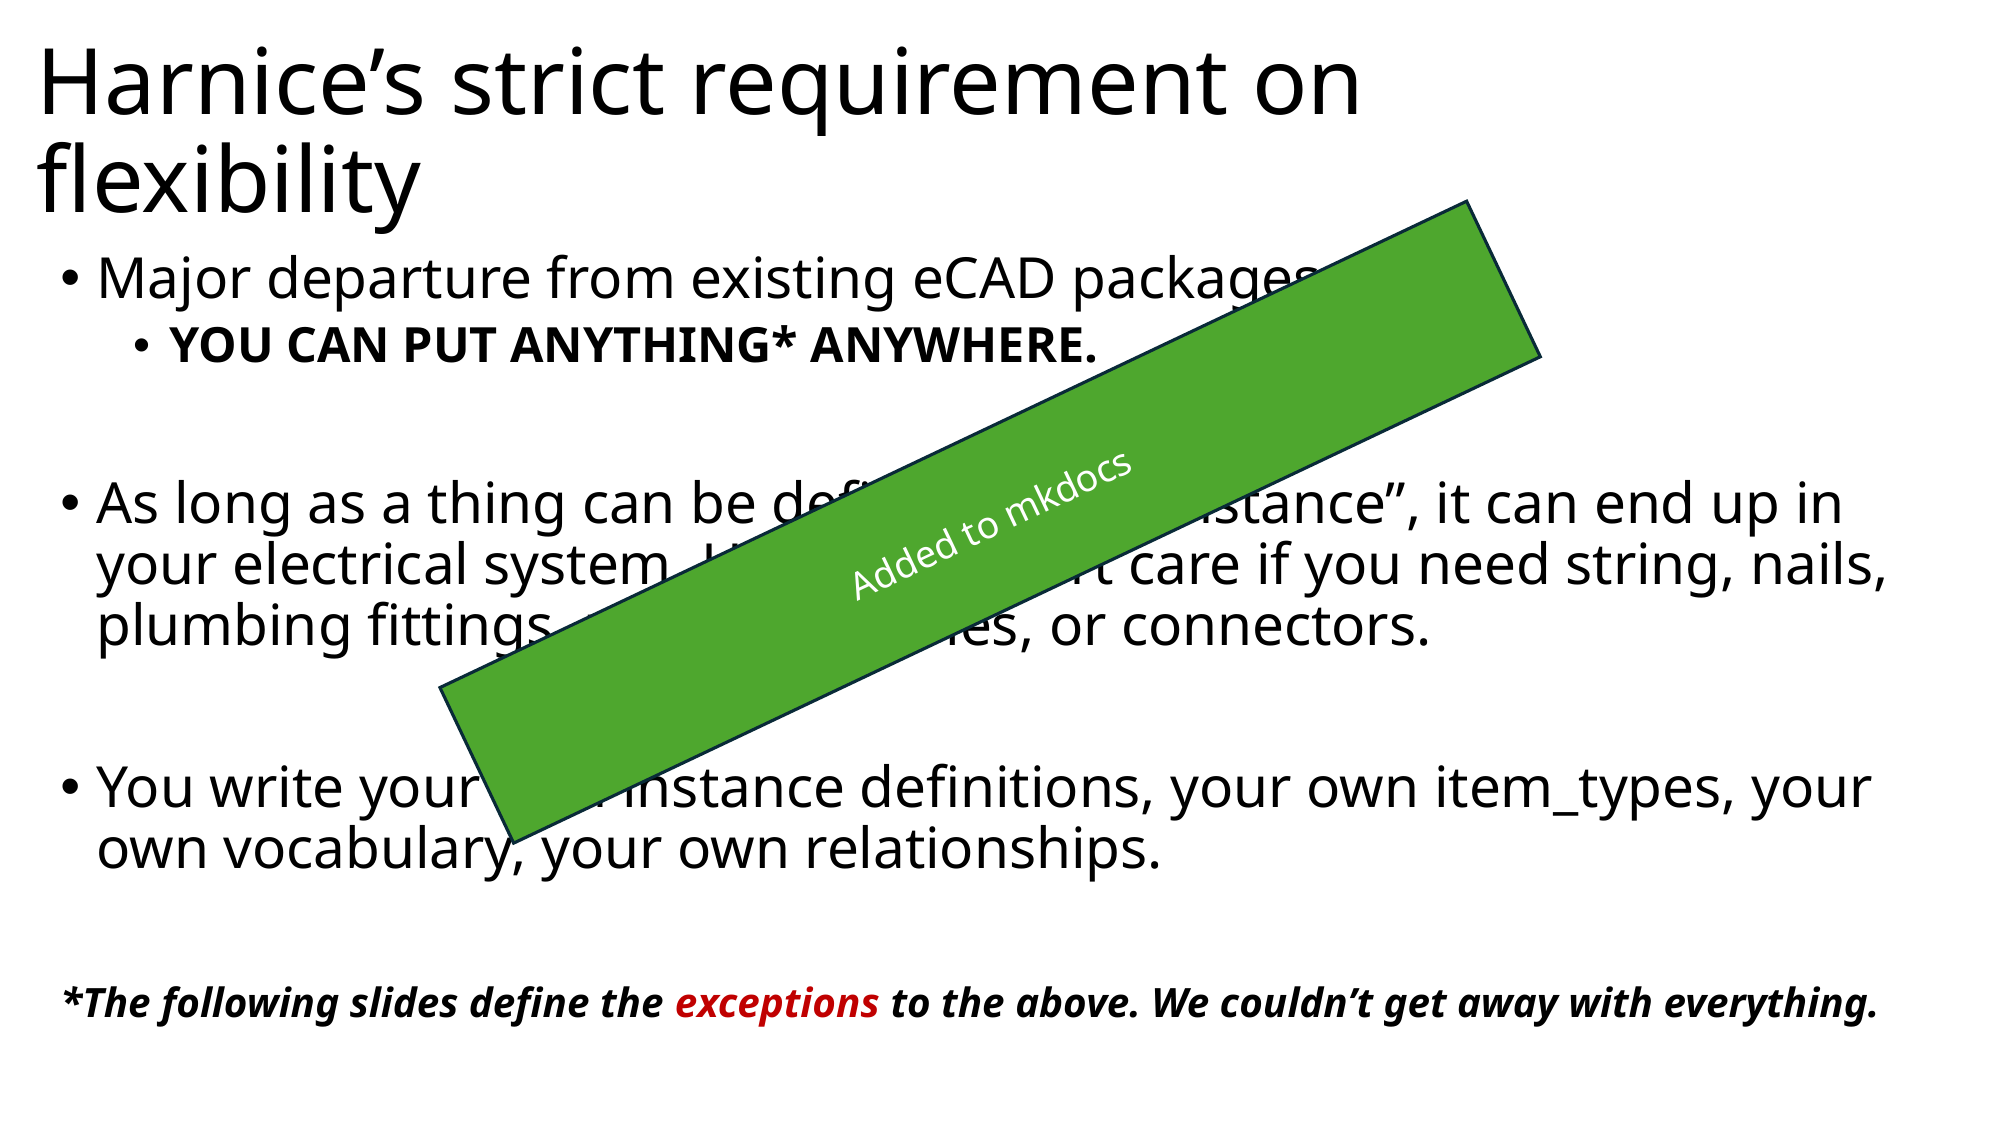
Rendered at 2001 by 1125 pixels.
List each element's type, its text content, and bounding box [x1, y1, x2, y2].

text_box Added to mkdocs [437, 199, 1543, 846]
list Major departure from existing eCAD packages: YOU CAN PUT ANYTHING* ANYWHERE. As long as a thing can be defined as an “instance”, it can end up in your electrical system. Harnice doesn’t care if you need string, nails, plumbing fittings, raccoons, cables, or connectors. You write your own instance definitions, your own item_types, your own vocabulary, your own relationships. *The following slides define the exceptions to the above. We couldn’t get away with everything. [45, 242, 1921, 1066]
title Harnice’s strict requirement on flexibility [21, 25, 1747, 243]
